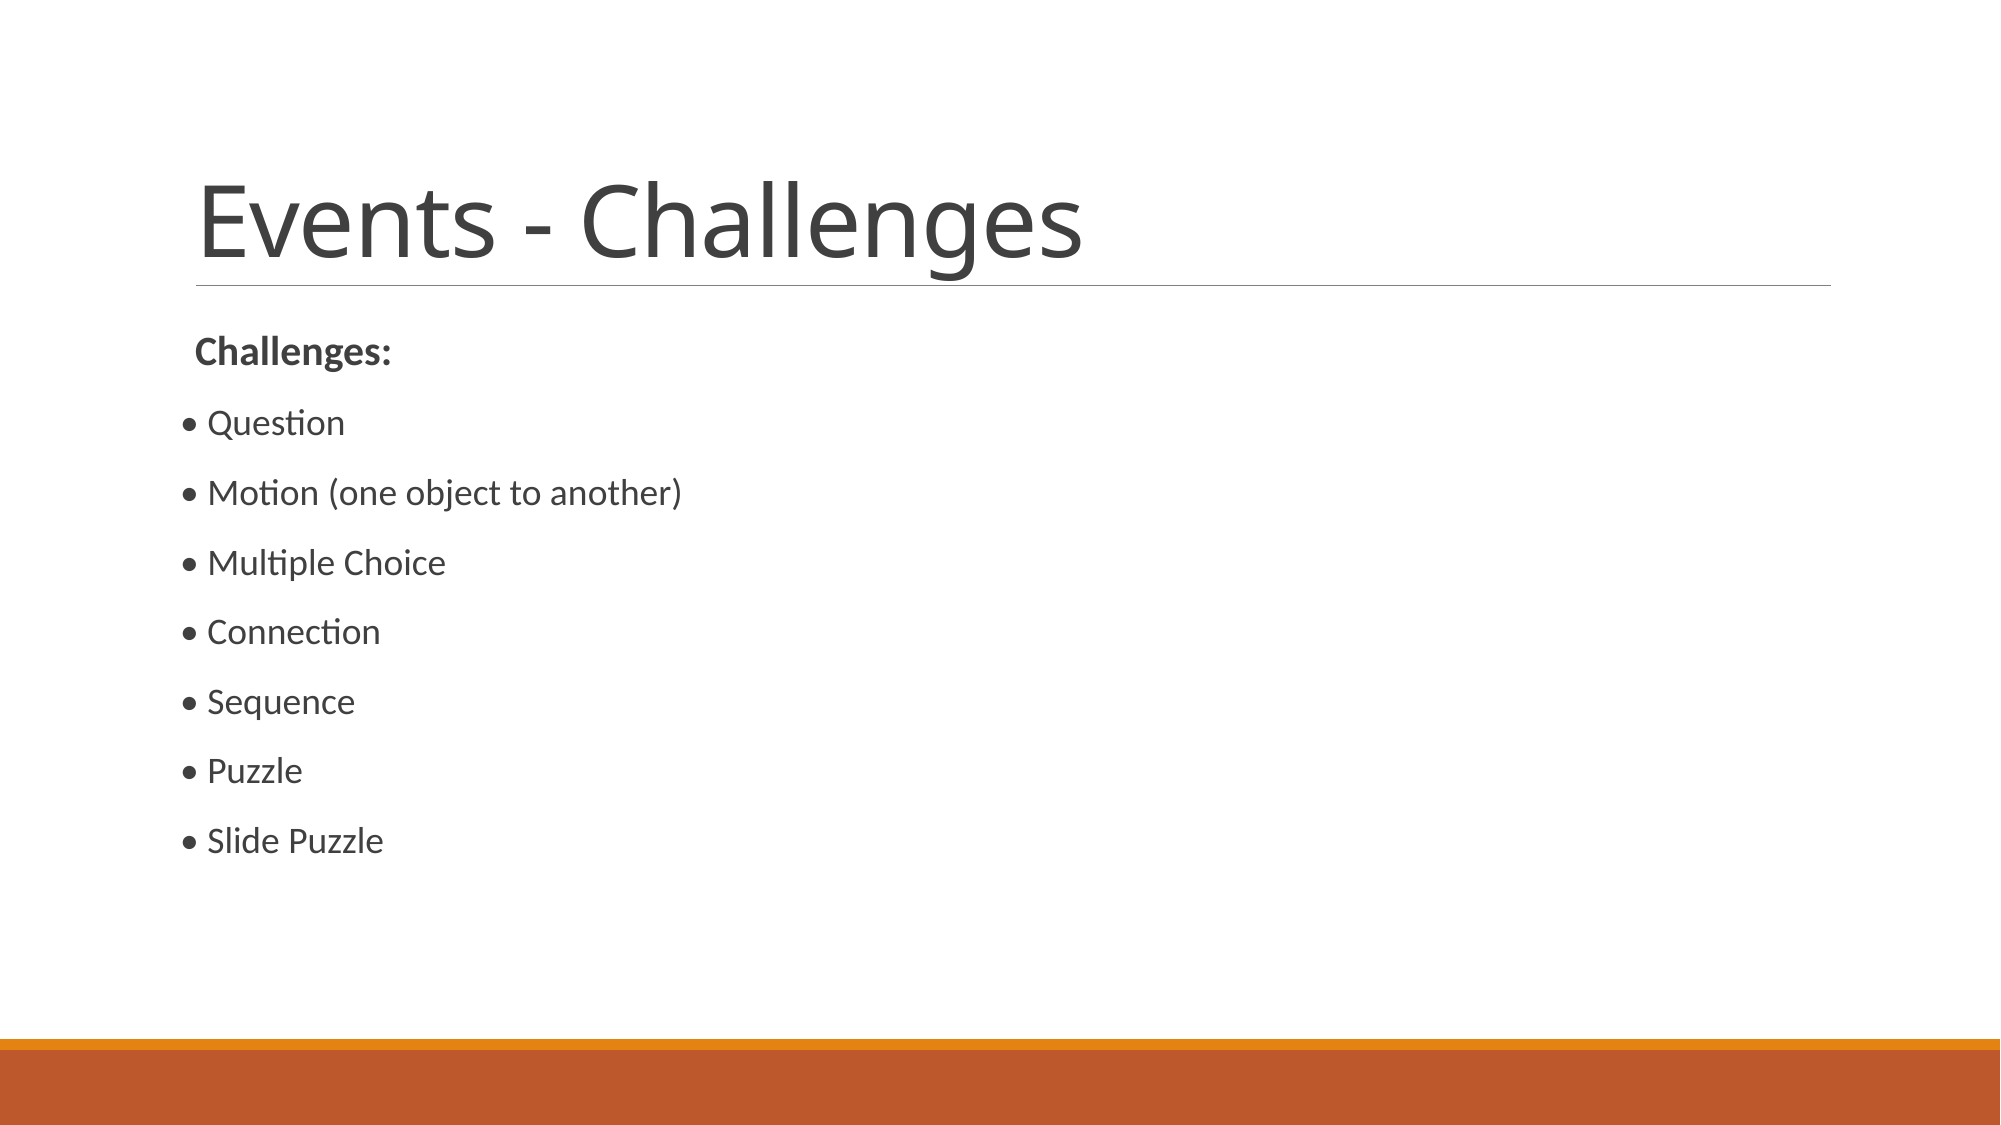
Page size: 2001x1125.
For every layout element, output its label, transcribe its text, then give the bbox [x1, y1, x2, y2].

text_box Challenges: • Question • Motion (one object to another) • Multiple Choice • Connection • Sequence • Puzzle • Slide Puzzle [180, 321, 742, 982]
title Events - Challenges [180, 47, 1830, 285]
